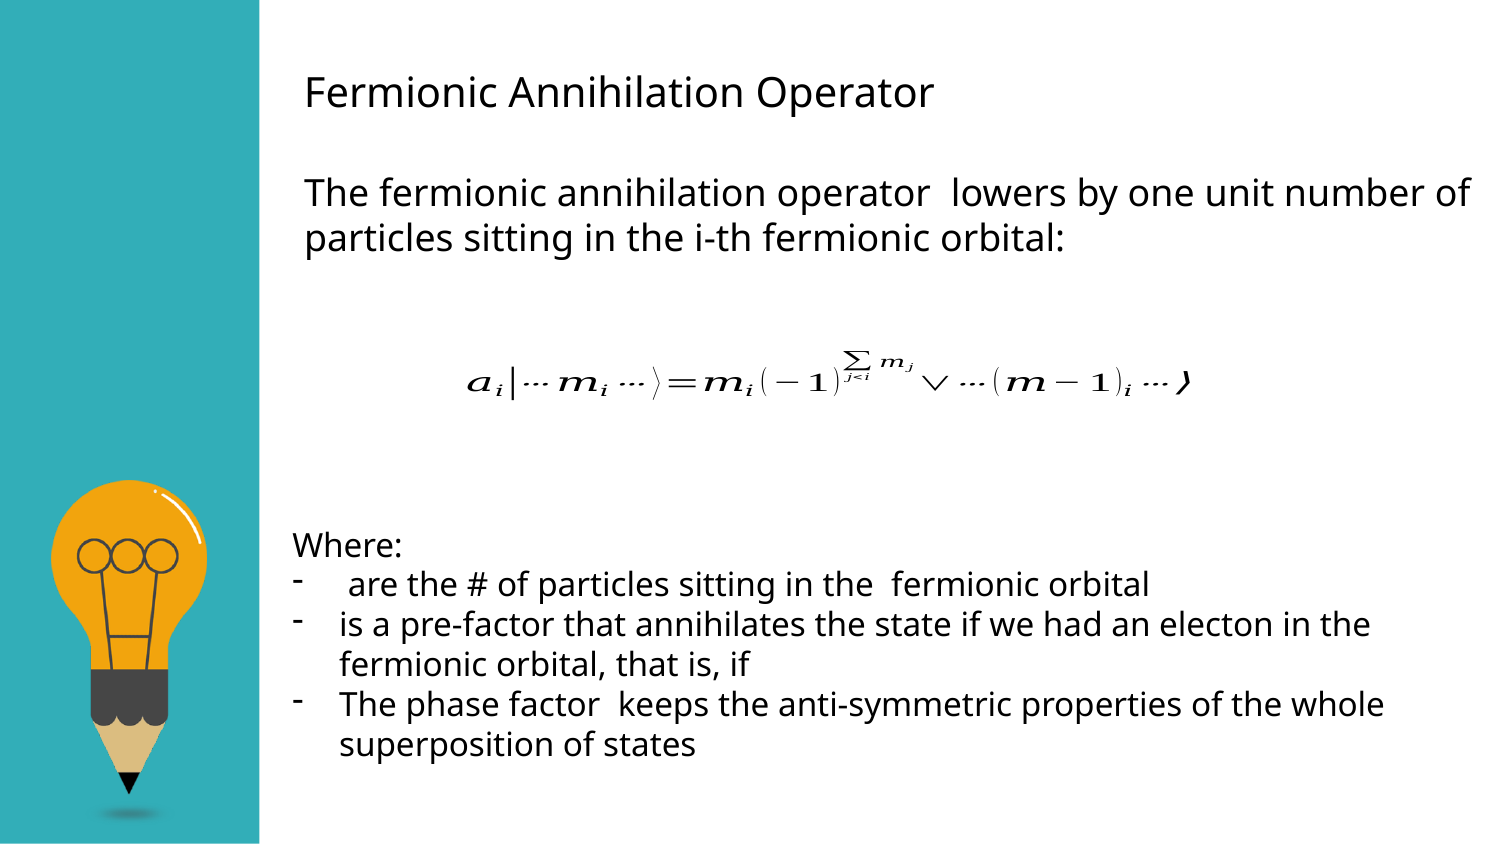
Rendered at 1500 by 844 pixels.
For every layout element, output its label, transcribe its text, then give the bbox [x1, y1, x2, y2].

picture [51, 480, 207, 826]
text_box Fermionic Annihilation Operator [289, 43, 1471, 139]
